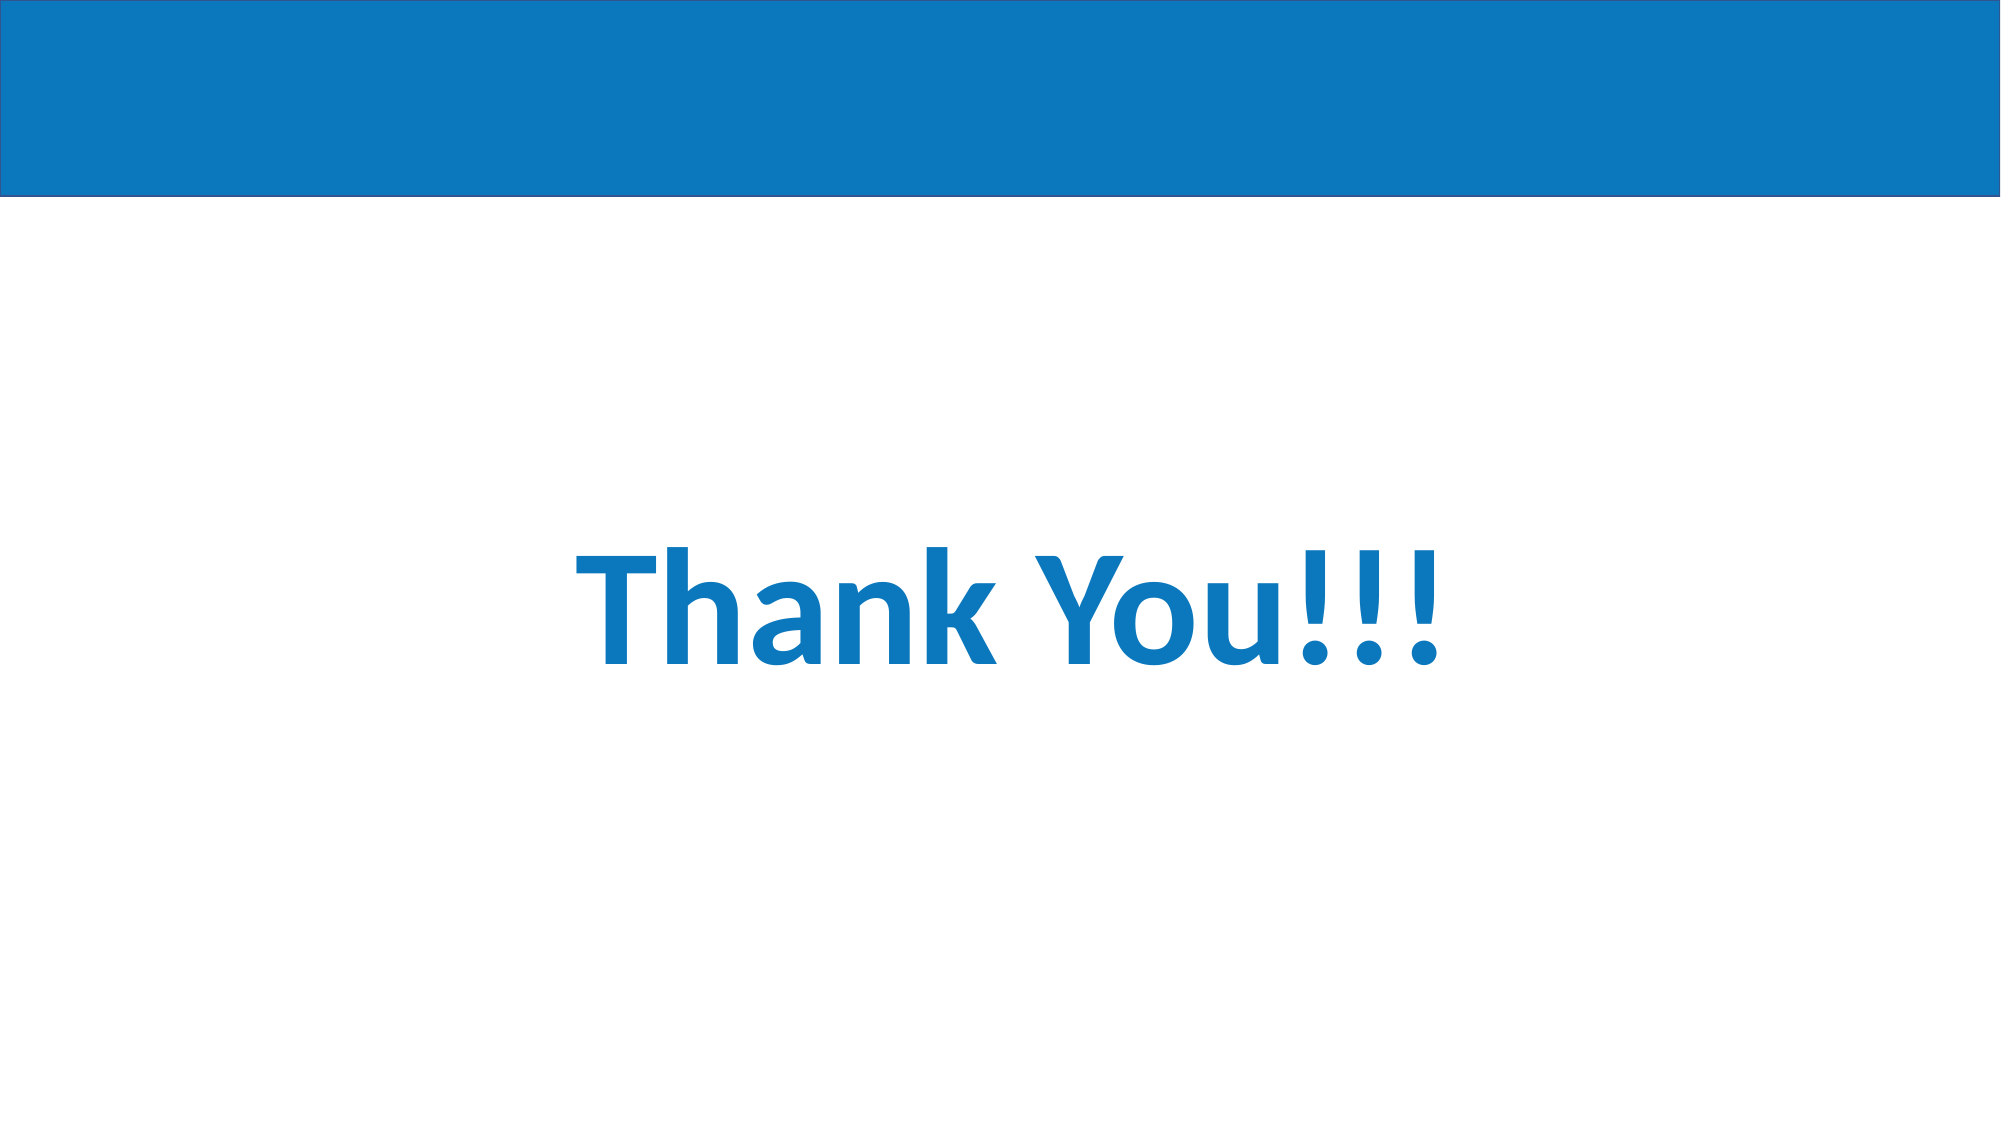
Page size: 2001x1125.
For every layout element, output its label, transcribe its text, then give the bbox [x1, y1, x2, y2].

list Thank You!!! [94, 215, 1933, 1005]
